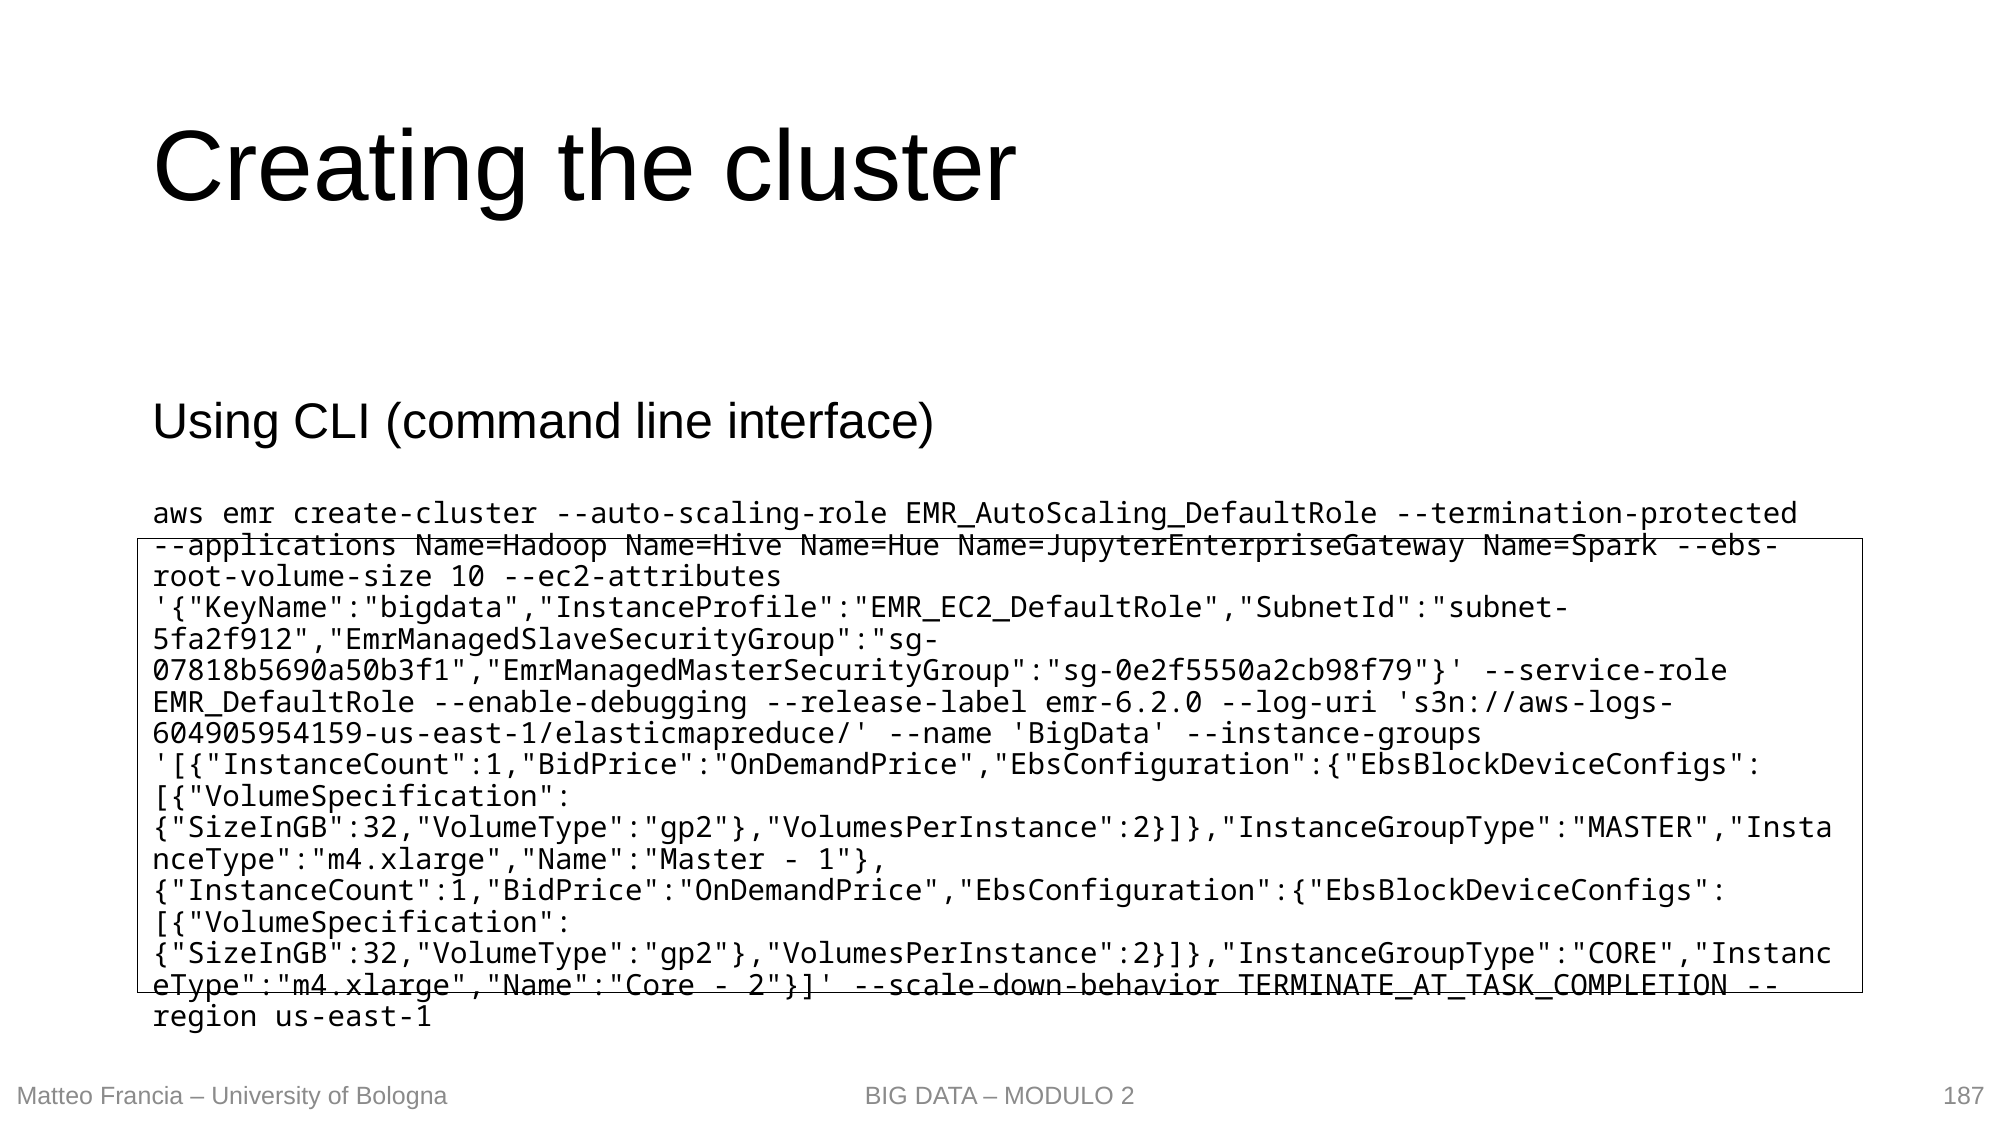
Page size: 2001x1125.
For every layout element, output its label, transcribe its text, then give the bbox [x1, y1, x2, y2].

slide_number 187 [1550, 1065, 2000, 1125]
footer Matteo Francia – University of Bologna [0, 1065, 466, 1125]
list Using CLI (command line interface) [137, 278, 1863, 566]
list aws emr create-cluster --auto-scaling-role EMR_AutoScaling_DefaultRole --termination-protected --applications Name=Hadoop Name=Hive Name=Hue Name=JupyterEnterpriseGateway Name=Spark --ebs-root-volume-size 10 --ec2-attributes '{"KeyName":"bigdata","InstanceProfile":"EMR_EC2_DefaultRole","SubnetId":"subnet-5fa2f912","EmrManagedSlaveSecurityGroup":"sg-07818b5690a50b3f1","EmrManagedMasterSecurityGroup":"sg-0e2f5550a2cb98f79"}' --service-role EMR_DefaultRole --enable-debugging --release-label emr-6.2.0 --log-uri 's3n://aws-logs-604905954159-us-east-1/elasticmapreduce/' --name 'BigData' --instance-groups '[{"InstanceCount":1,"BidPrice":"OnDemandPrice","EbsConfiguration":{"EbsBlockDeviceConfigs":[{"VolumeSpecification":{"SizeInGB":32,"VolumeType":"gp2"},"VolumesPerInstance":2}]},"InstanceGroupType":"MASTER","InstanceType":"m4.xlarge","Name":"Master - 1"},{"InstanceCount":1,"BidPrice":"OnDemandPrice","EbsConfiguration":{"EbsBlockDeviceConfigs":[{"VolumeSpecification":{"SizeInGB":32,"VolumeType":"gp2"},"VolumesPerInstance":2}]},"InstanceGroupType":"CORE","InstanceType":"m4.xlarge","Name":"Core - 2"}]' --scale-down-behavior TERMINATE_AT_TASK_COMPLETION --region us-east-1 [137, 566, 1863, 993]
title Creating the cluster [137, 59, 1863, 278]
